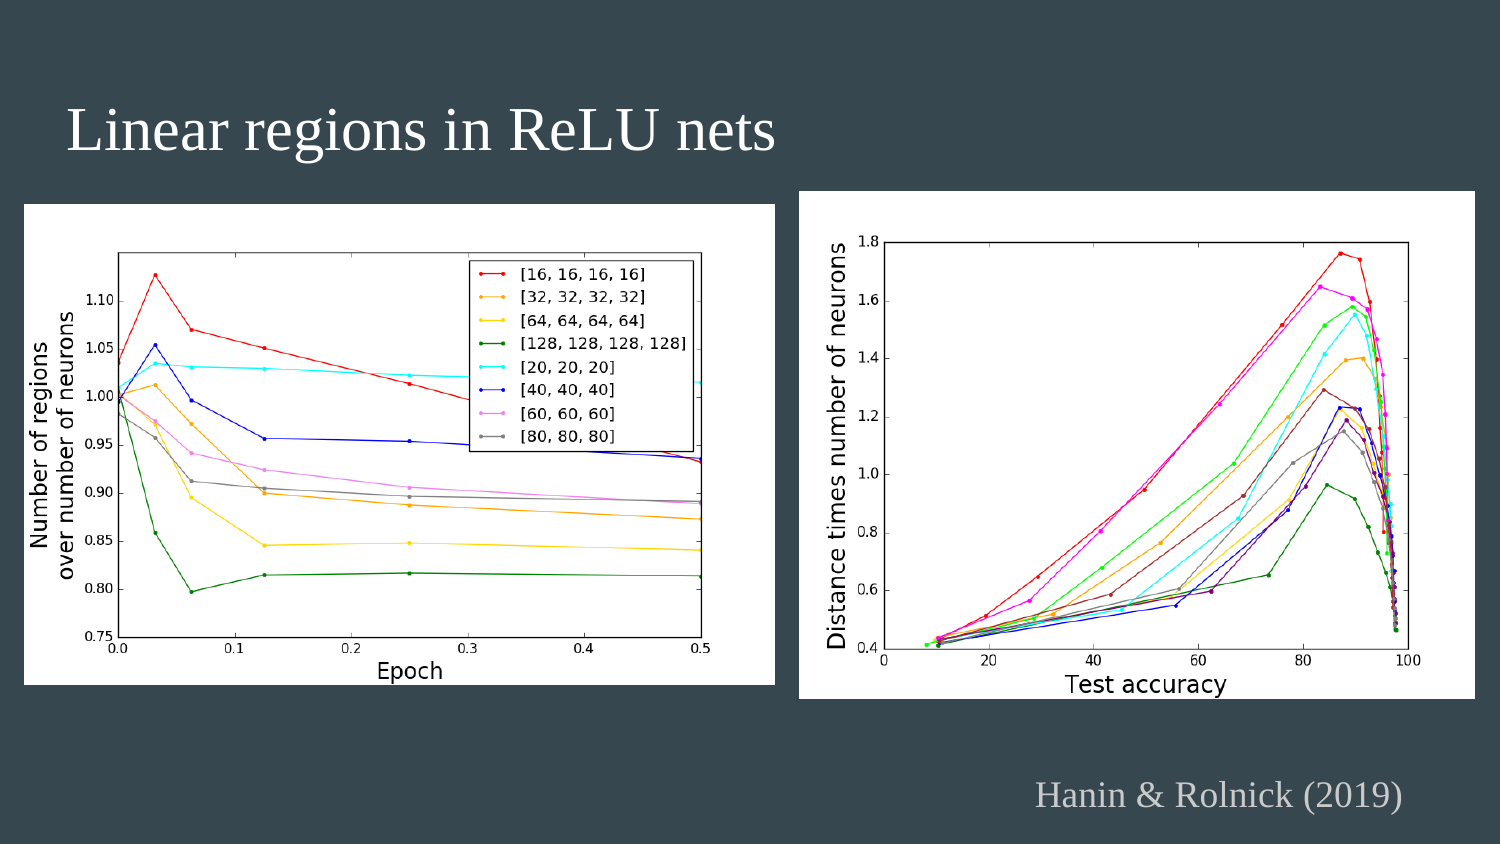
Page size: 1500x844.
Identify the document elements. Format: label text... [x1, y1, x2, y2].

picture [798, 191, 1476, 700]
picture [24, 204, 775, 685]
list Hanin & Rolnick (2019) [953, 748, 1485, 818]
title Linear regions in ReLU nets [51, 72, 1449, 167]
